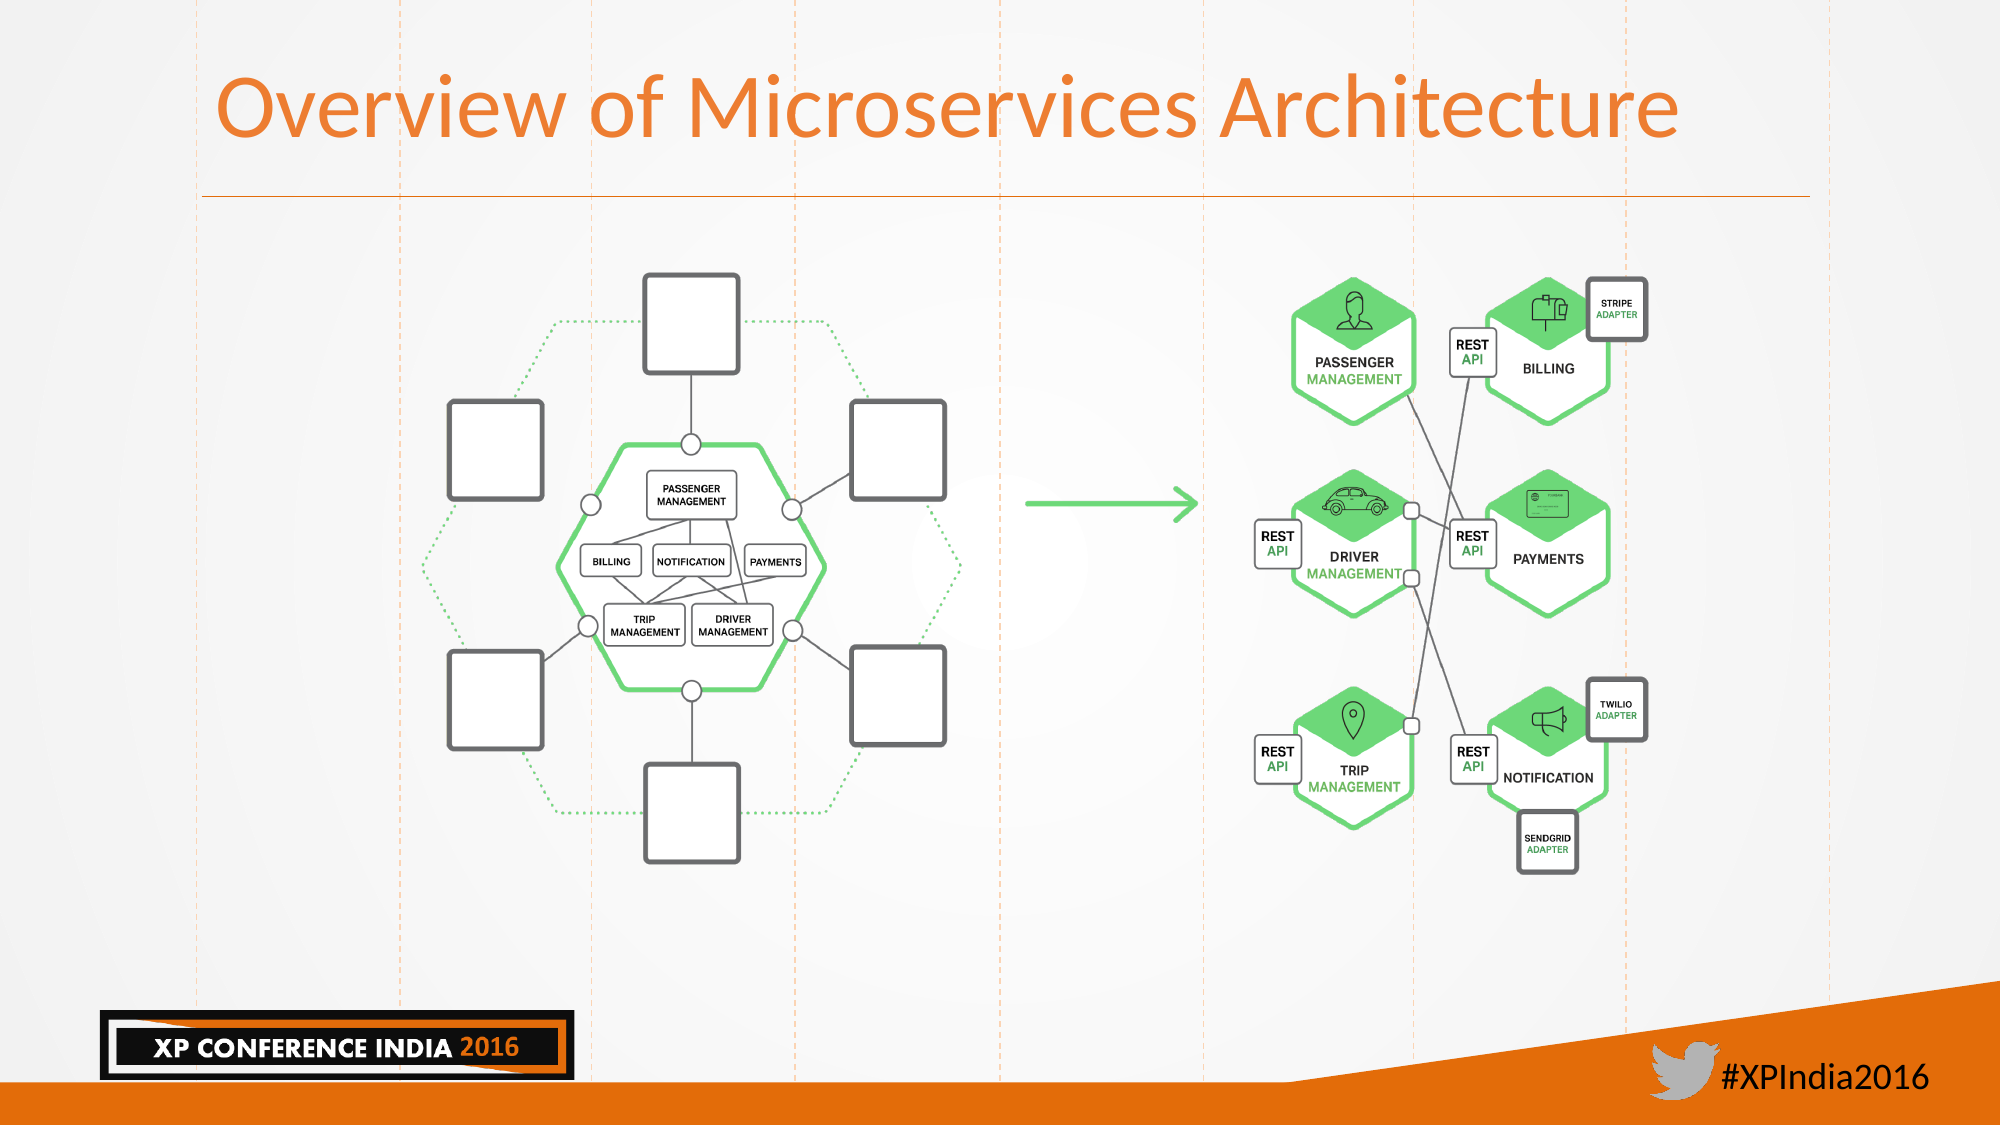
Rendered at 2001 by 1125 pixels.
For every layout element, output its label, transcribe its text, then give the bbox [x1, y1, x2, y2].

picture [1649, 1034, 1721, 1107]
title Overview of Microservices Architecture [200, 14, 2000, 202]
picture [99, 1010, 575, 1080]
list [396, 226, 1671, 905]
